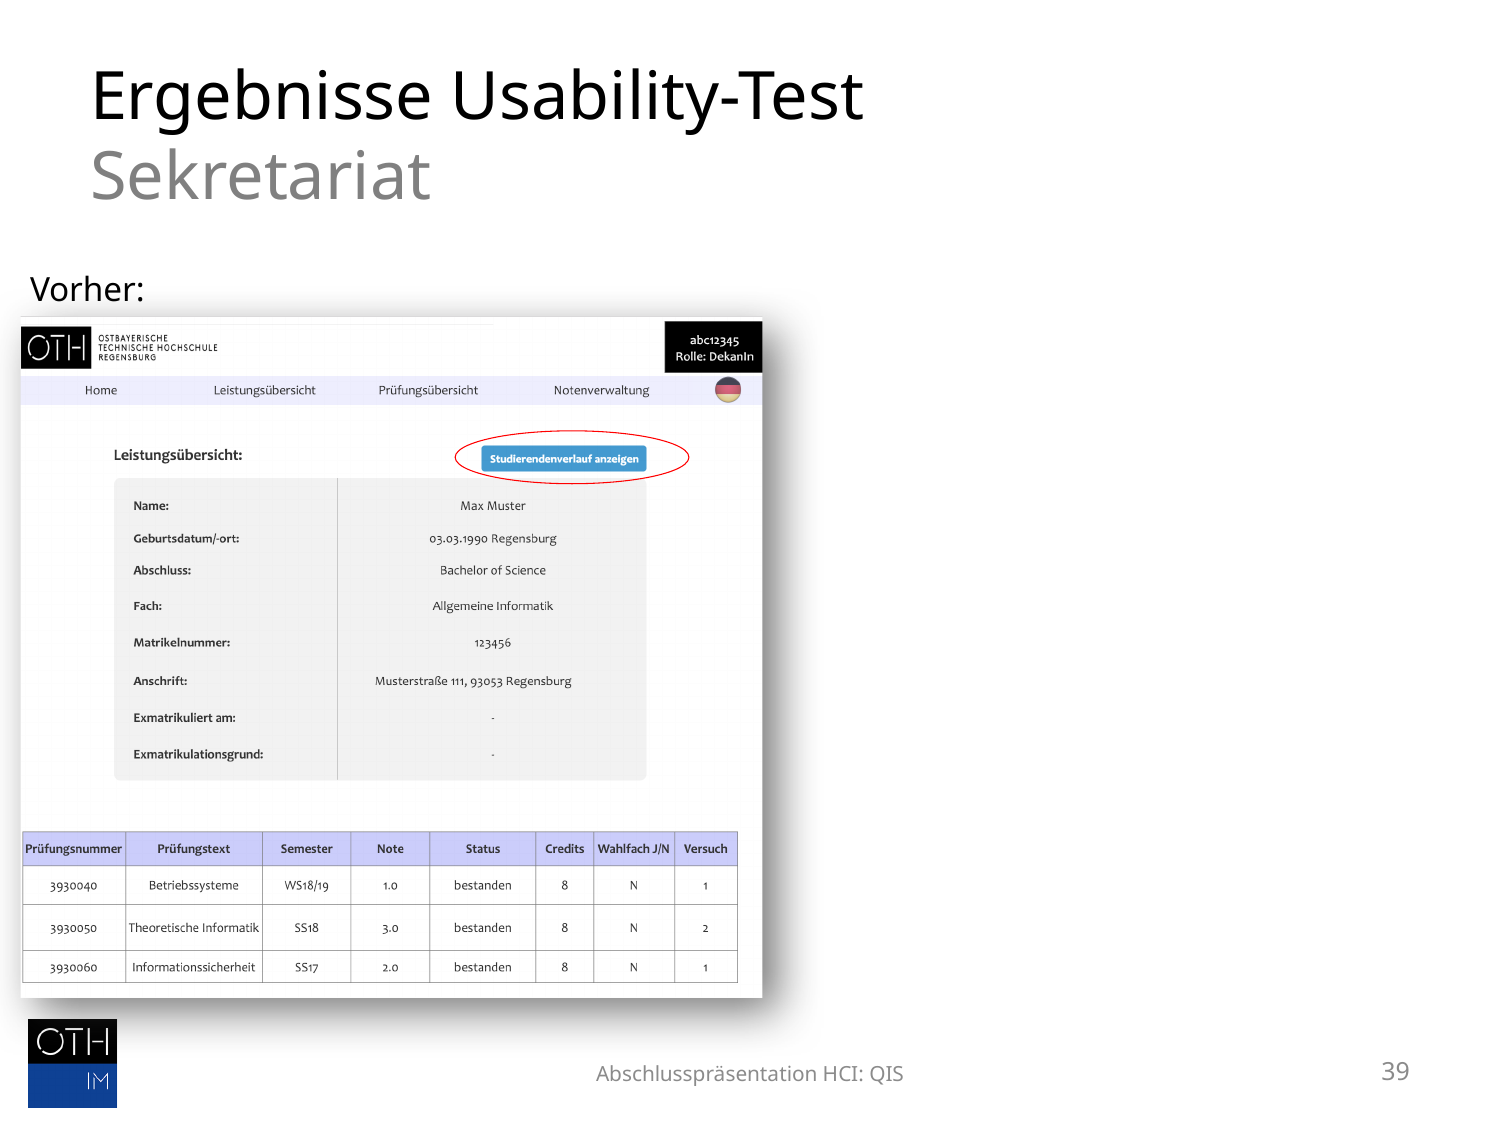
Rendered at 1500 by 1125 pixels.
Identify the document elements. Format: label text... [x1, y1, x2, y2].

picture [28, 1019, 119, 1108]
footer Abschlusspräsentation HCI: QIS [512, 1042, 988, 1103]
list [20, 316, 763, 998]
slide_number 39 [1074, 1042, 1425, 1103]
title Ergebnisse Usability-Test Sekretariat [75, 45, 1425, 233]
text_box Vorher: [15, 260, 160, 316]
